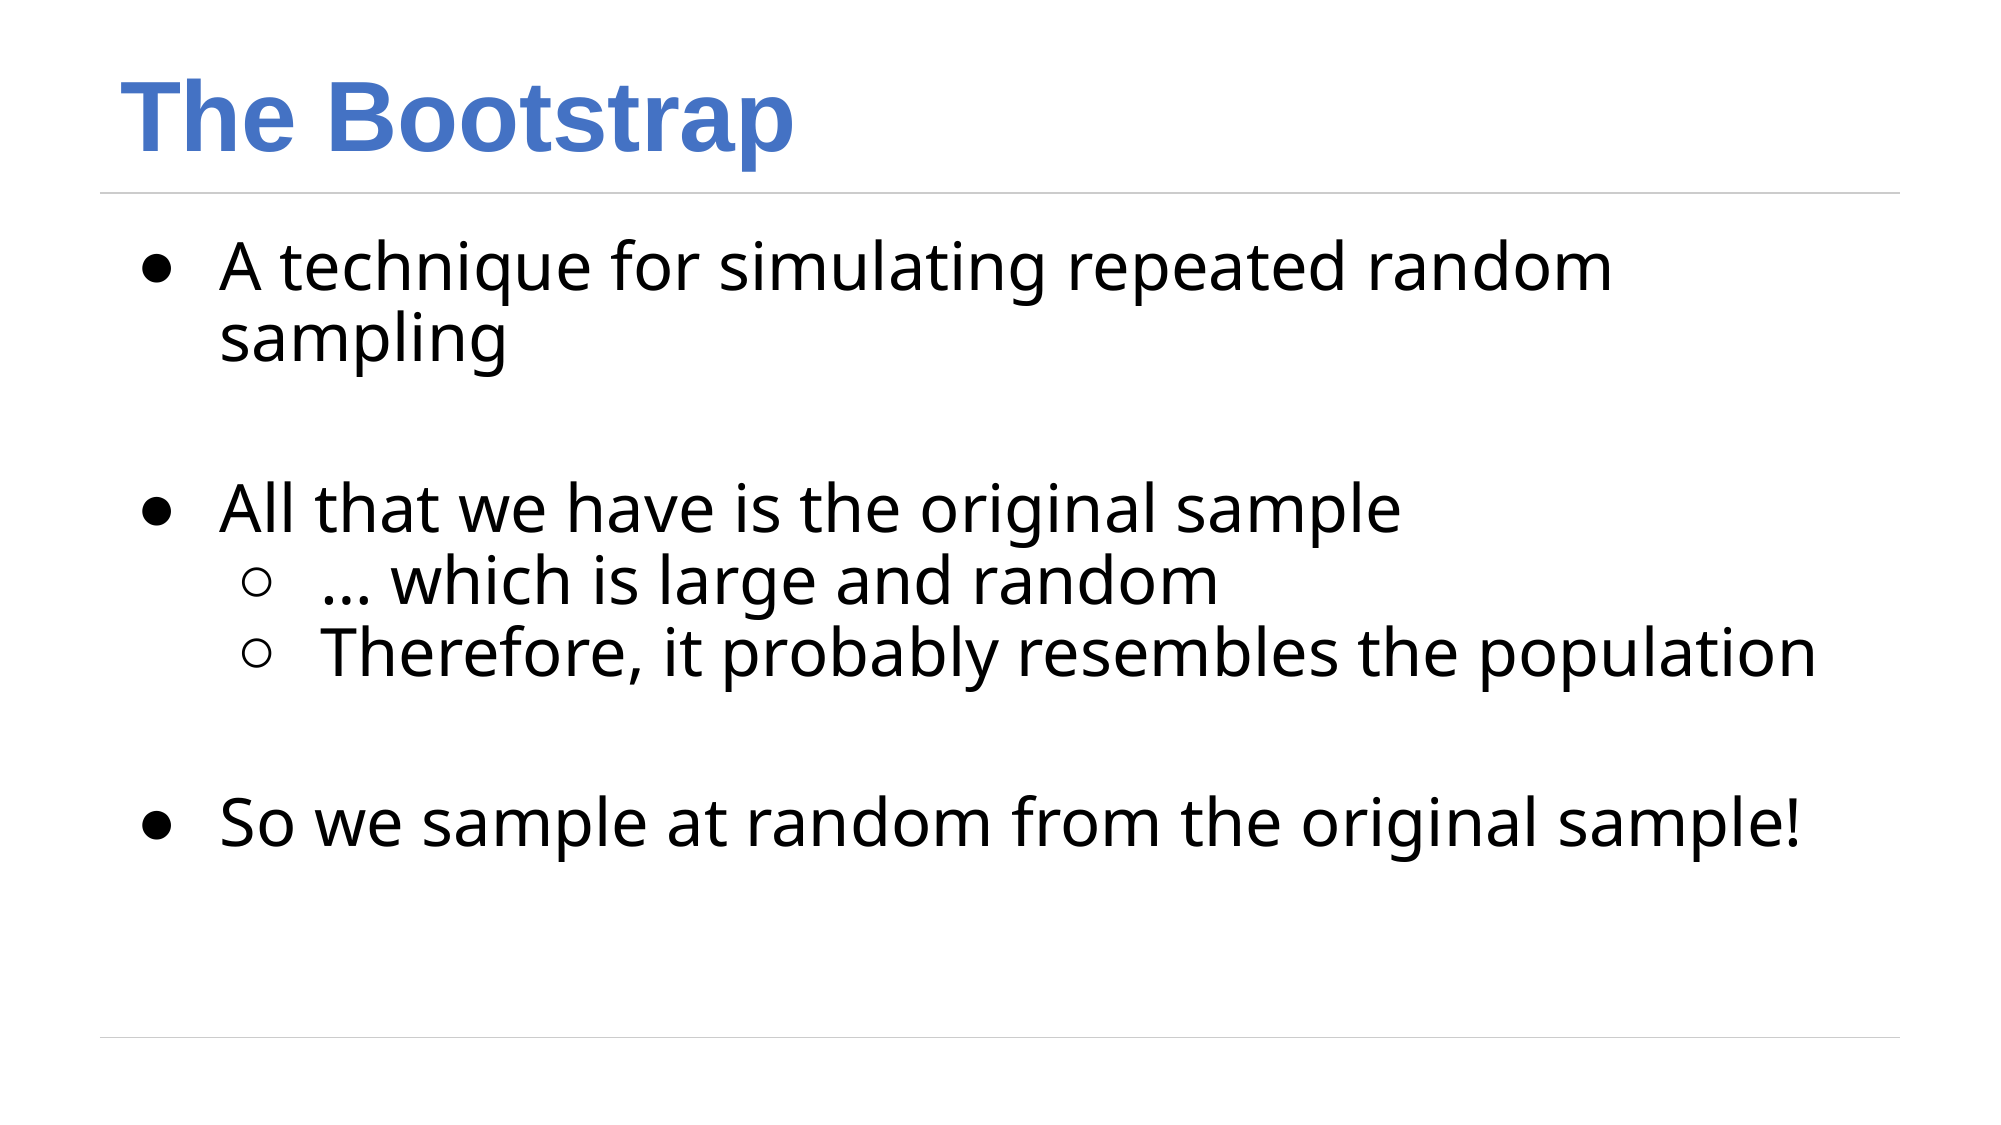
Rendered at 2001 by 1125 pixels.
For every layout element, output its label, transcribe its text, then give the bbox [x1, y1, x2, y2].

title The Bootstrap [99, 45, 1567, 193]
list A technique for simulating repeated random sampling All that we have is the original sample … which is large and random Therefore, it probably resembles the population So we sample at random from the original sample! [99, 212, 1900, 1005]
